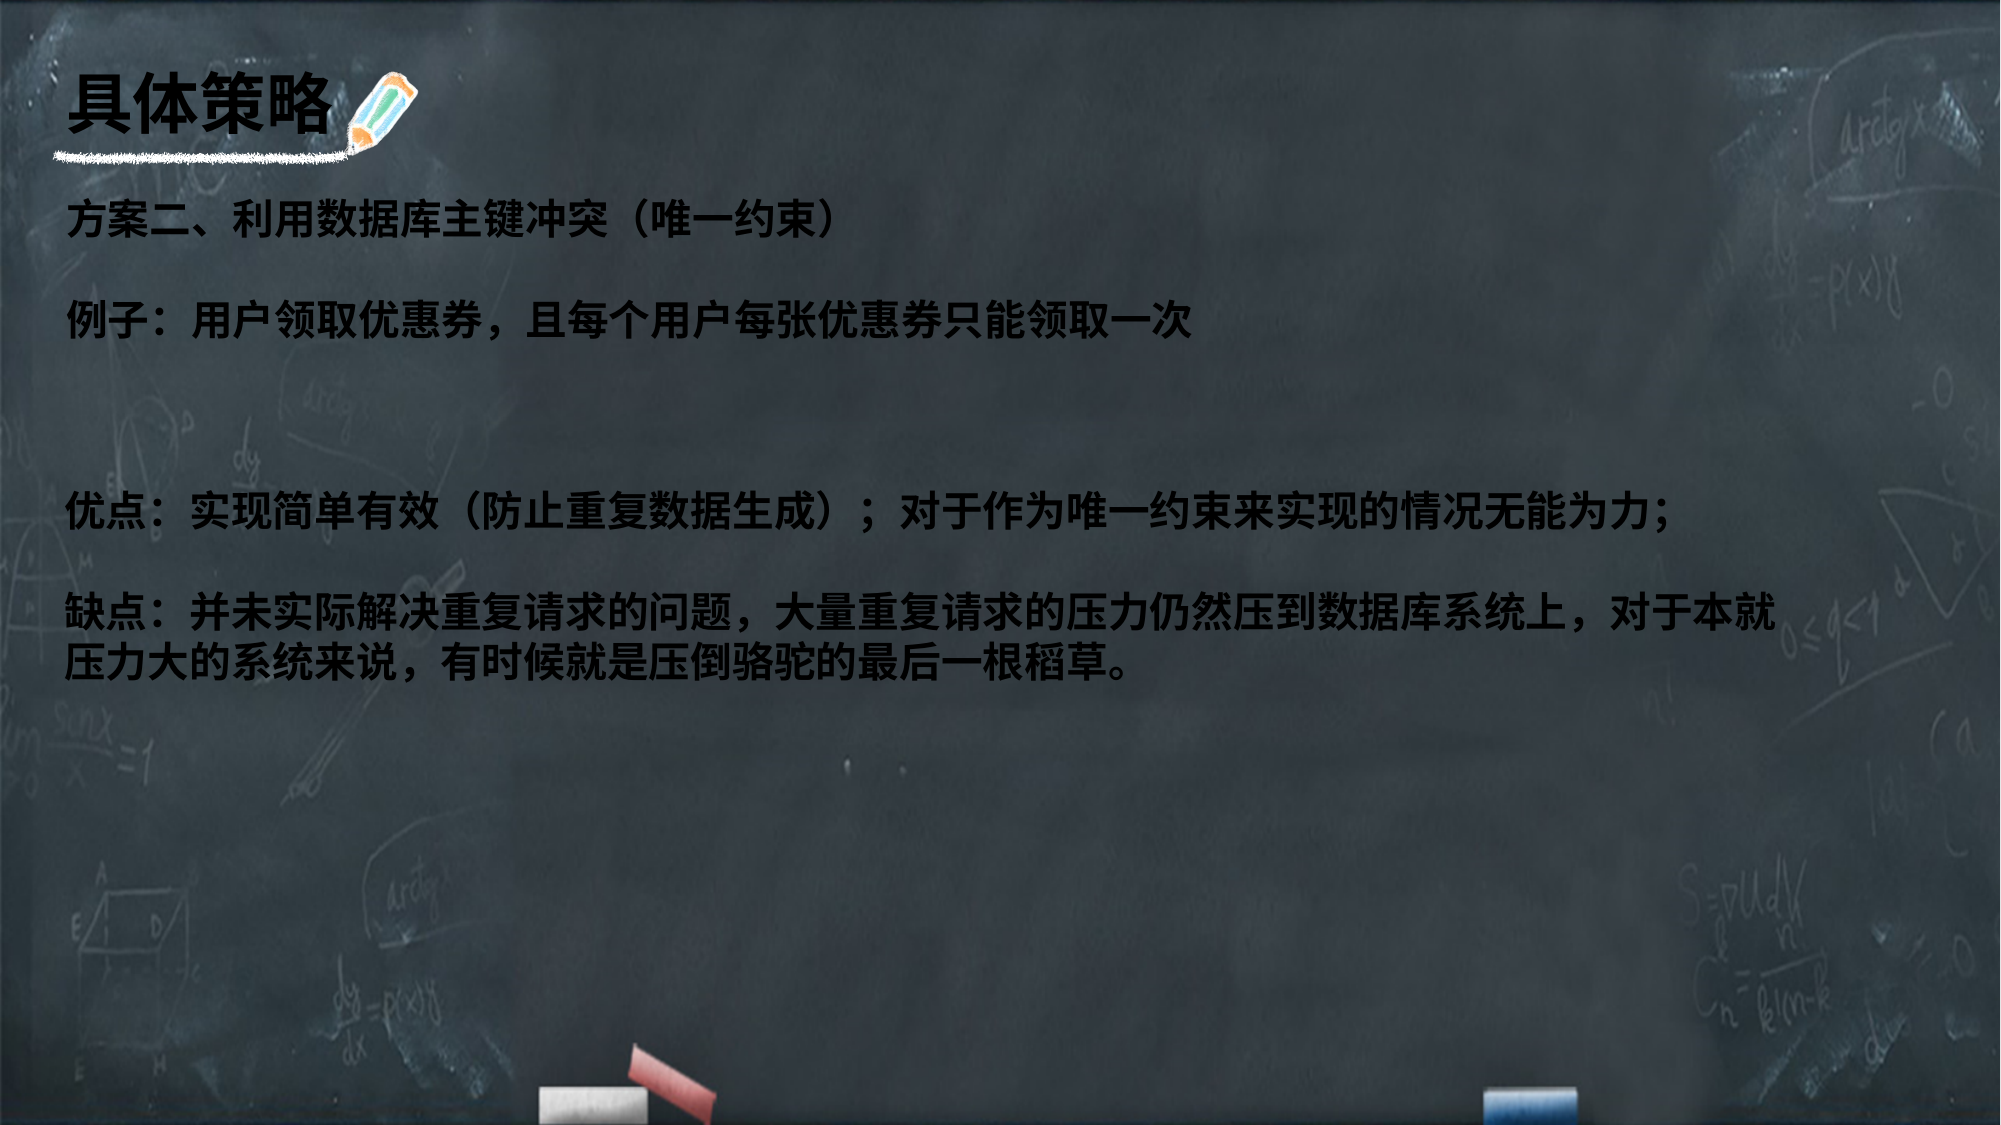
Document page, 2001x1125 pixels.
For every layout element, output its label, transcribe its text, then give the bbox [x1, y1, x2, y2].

picture [0, 0, 2001, 1125]
text_box 方案二、利用数据库主键冲突（唯一约束） 例子：用户领取优惠券，且每个用户每张优惠券只能领取一次 [51, 185, 1554, 351]
text_box 具体策略 [51, 54, 350, 150]
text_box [52, 150, 348, 166]
text_box 优点：实现简单有效（防止重复数据生成）；对于作为唯一约束来实现的情况无能为力； 缺点：并未实际解决重复请求的问题，大量重复请求的压力仍然压到数据库系统上，对于本就压力大的系统来说，有时候就是压倒骆驼的最后一根稻草。 [49, 477, 1800, 693]
